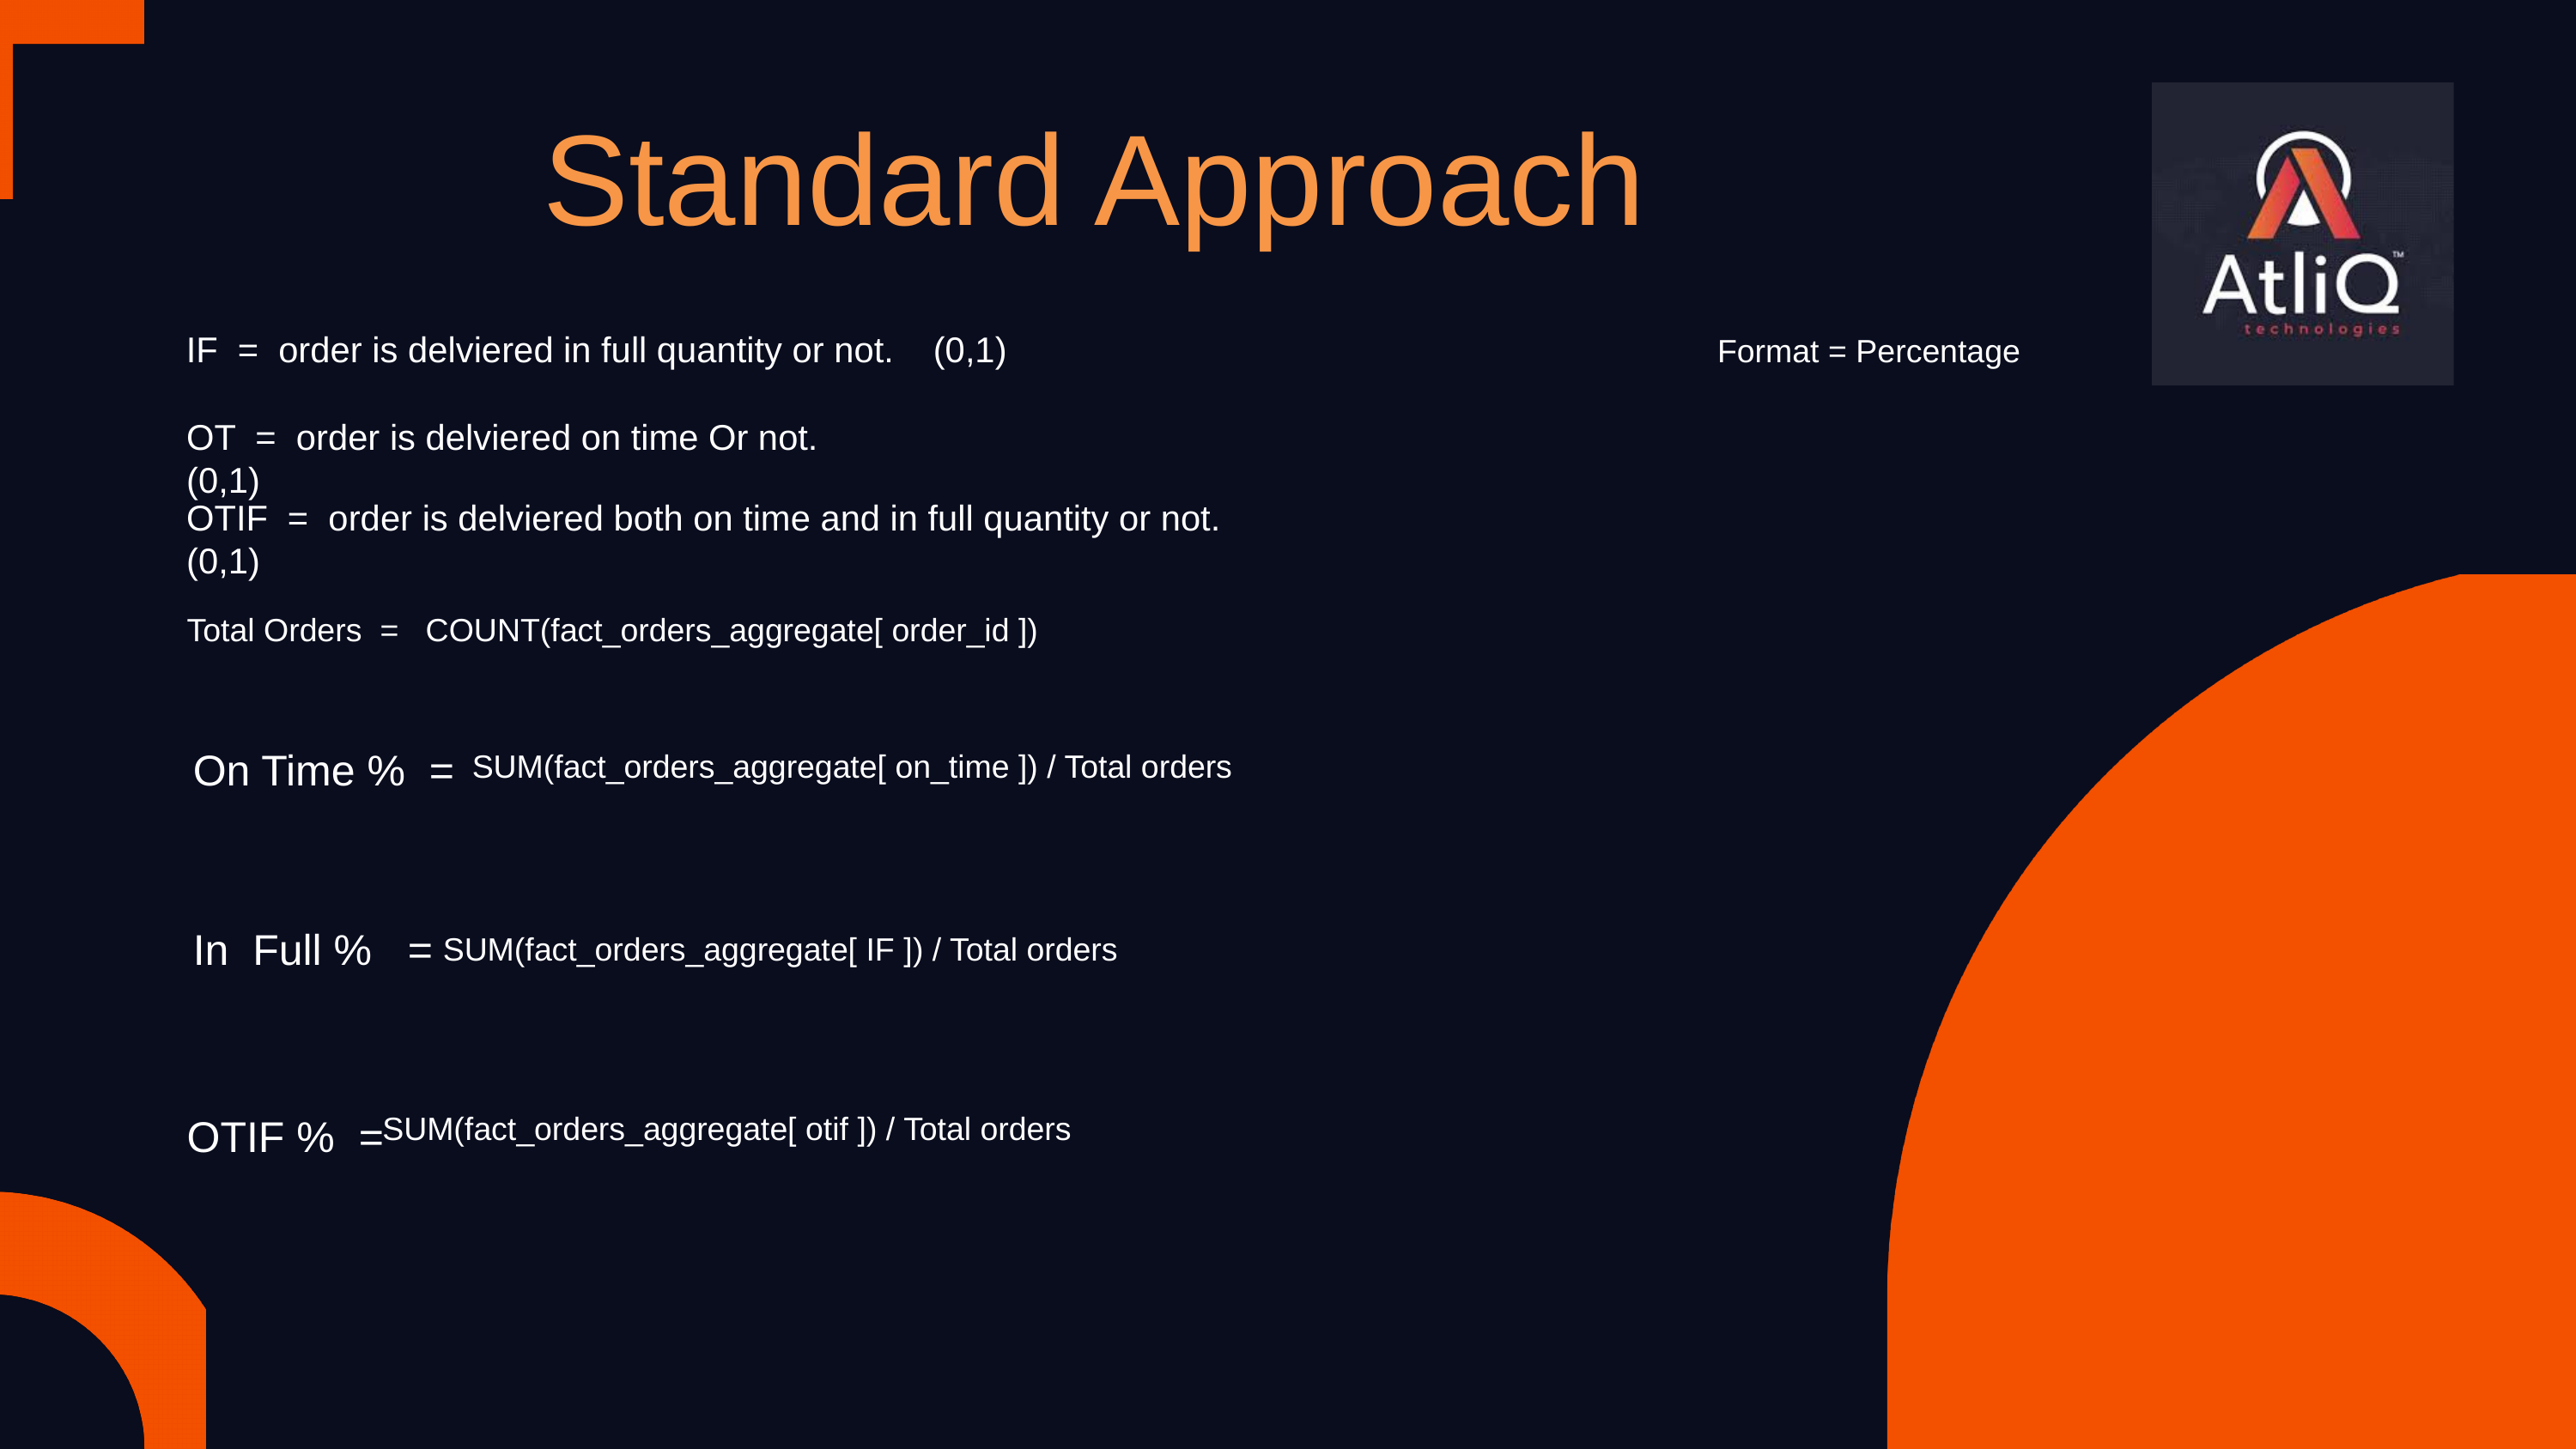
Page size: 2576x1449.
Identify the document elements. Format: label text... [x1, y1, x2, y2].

text_box OT = order is delviered on time Or not. (0,1) [186, 414, 929, 500]
text_box SUM(fact_orders_aggregate[ otif ]) / Total orders [295, 1107, 1096, 1147]
text_box OTIF = order is delviered both on time and in full quantity or not. (0,1) [186, 494, 1333, 581]
text_box In Full % = [192, 922, 359, 974]
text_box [361, 921, 1145, 979]
text_box [0, 0, 144, 199]
text_box [1886, 574, 2576, 1449]
text_box SUM(fact_orders_aggregate[ on_time ]) / Total orders [468, 746, 1260, 785]
text_box Format = Percentage [1717, 330, 2111, 370]
text_box Total Orders = COUNT(fact_orders_aggregate[ order_id ]) [186, 609, 1091, 648]
text_box Standard Approach [375, 86, 1814, 252]
text_box OTIF % = [186, 1109, 407, 1161]
text_box IF = order is delviered in full quantity or not. (0,1) [185, 326, 1012, 370]
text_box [2151, 82, 2454, 385]
text_box [0, 1191, 206, 1449]
text_box On Time % = [192, 743, 468, 795]
